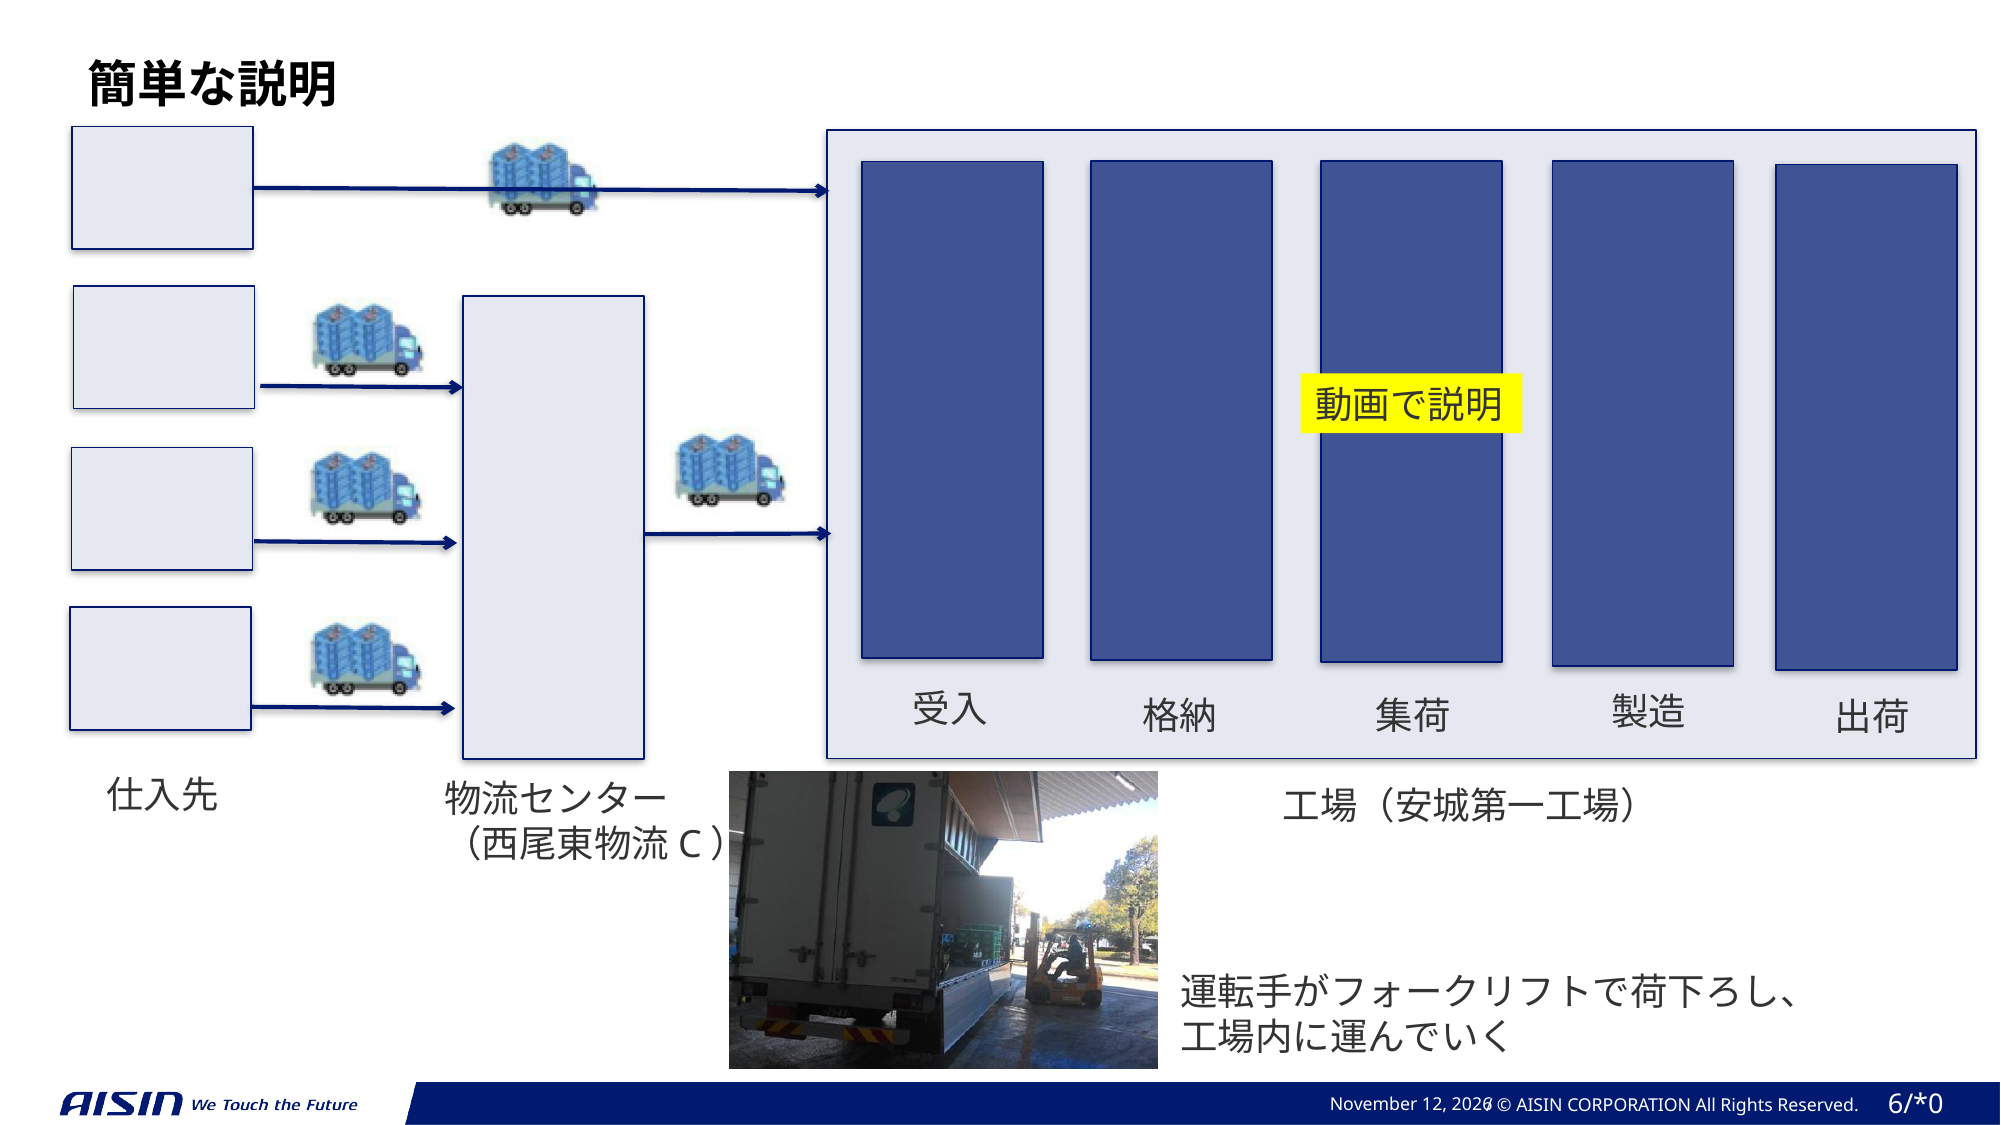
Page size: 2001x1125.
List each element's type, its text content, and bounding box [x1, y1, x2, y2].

text_box [1320, 434, 1503, 663]
list 簡単な説明 [72, 44, 1934, 103]
picture [298, 289, 437, 385]
text_box 受入 [898, 677, 1003, 737]
text_box [861, 161, 1044, 659]
text_box 運転手がフォークリフトで荷下ろし、 工場内に運んでいく [1165, 960, 2000, 1066]
text_box [1775, 164, 1958, 671]
picture [725, 768, 1159, 1070]
text_box [826, 129, 1977, 759]
text_box 製造 [1596, 680, 1702, 741]
text_box [71, 126, 254, 250]
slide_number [1142, 1093, 1508, 1116]
text_box [1090, 160, 1273, 661]
picture [296, 437, 435, 540]
picture [660, 419, 799, 523]
text_box 仕入先 [91, 763, 234, 824]
picture [474, 192, 613, 231]
text_box 格納 [1127, 684, 1233, 745]
text_box 動画で説明 [1300, 373, 1523, 434]
picture [298, 388, 437, 392]
text_box [69, 606, 252, 731]
text_box [71, 447, 253, 571]
picture [474, 127, 613, 187]
text_box [73, 285, 255, 409]
text_box [1320, 160, 1503, 373]
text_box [252, 187, 830, 192]
text_box 物流センター （西尾東物流C） [429, 767, 724, 873]
text_box [462, 295, 645, 760]
picture [0, 1082, 2000, 1125]
text_box 工場（安城第一工場） [1267, 774, 1673, 835]
text_box [1552, 160, 1734, 667]
text_box 集荷 [1360, 684, 1466, 745]
text_box 出荷 [1820, 686, 1925, 746]
picture [296, 608, 435, 706]
